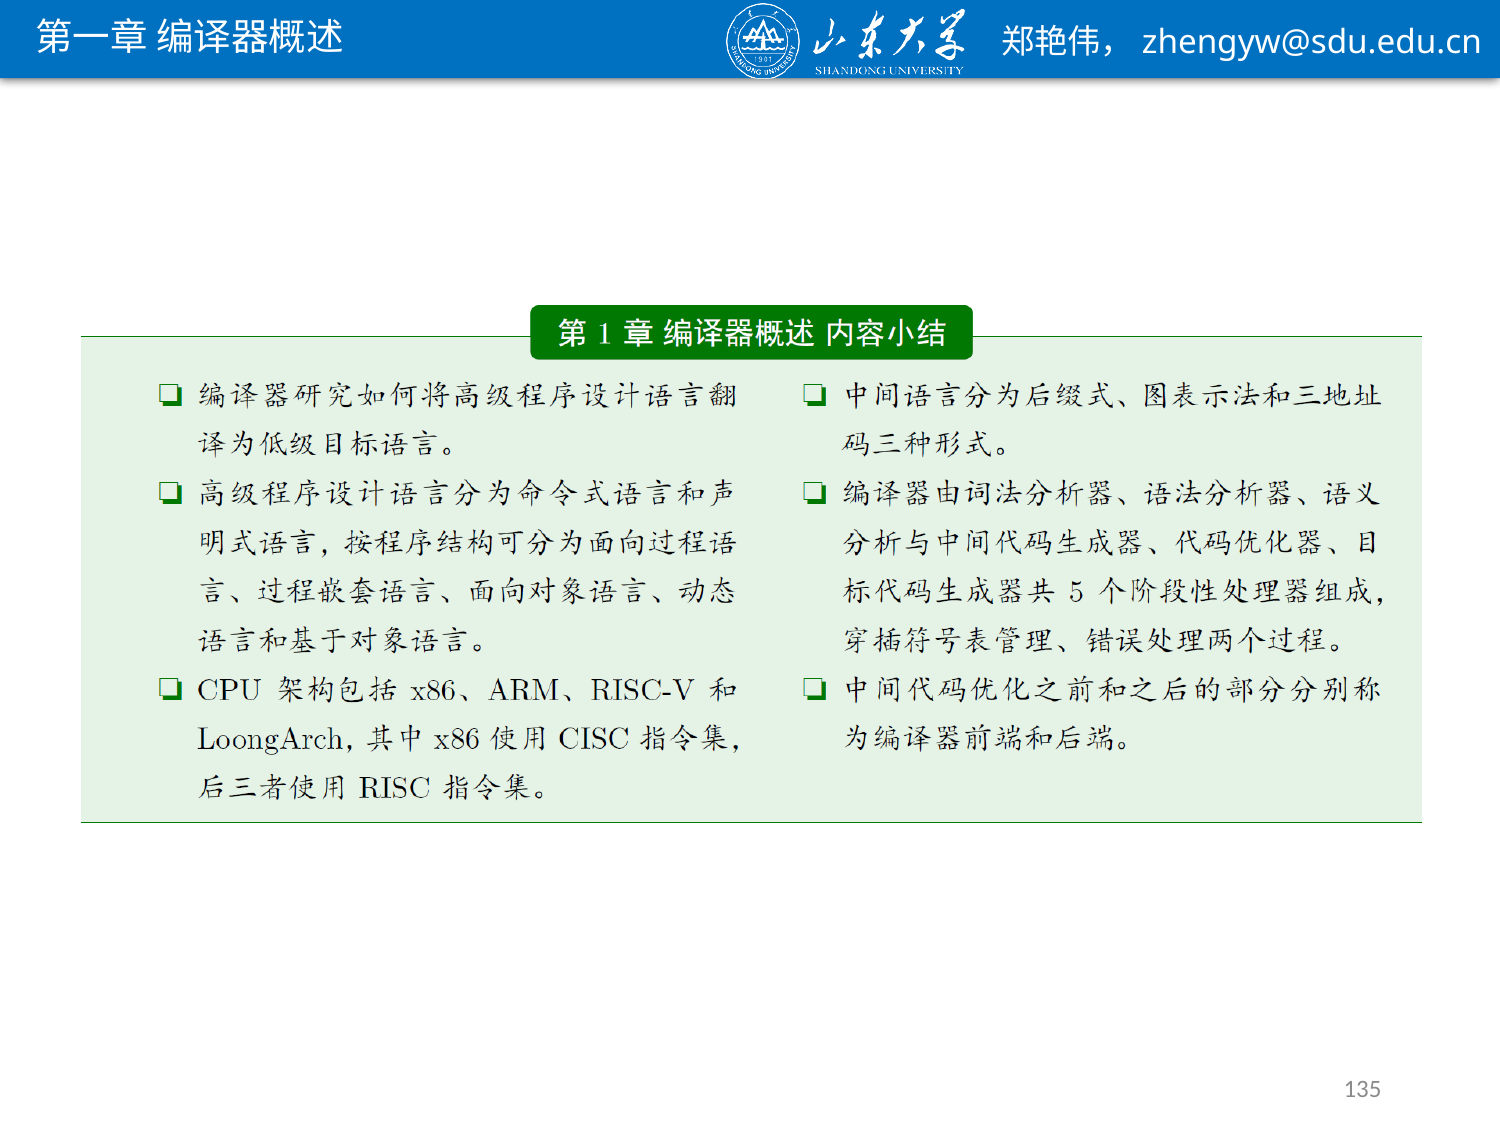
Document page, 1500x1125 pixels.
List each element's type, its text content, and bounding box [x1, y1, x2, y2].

picture [72, 293, 1428, 832]
slide_number 135 [1059, 1057, 1397, 1118]
text_box 第一章 编译器概述 [20, 5, 359, 66]
picture [726, 3, 965, 79]
